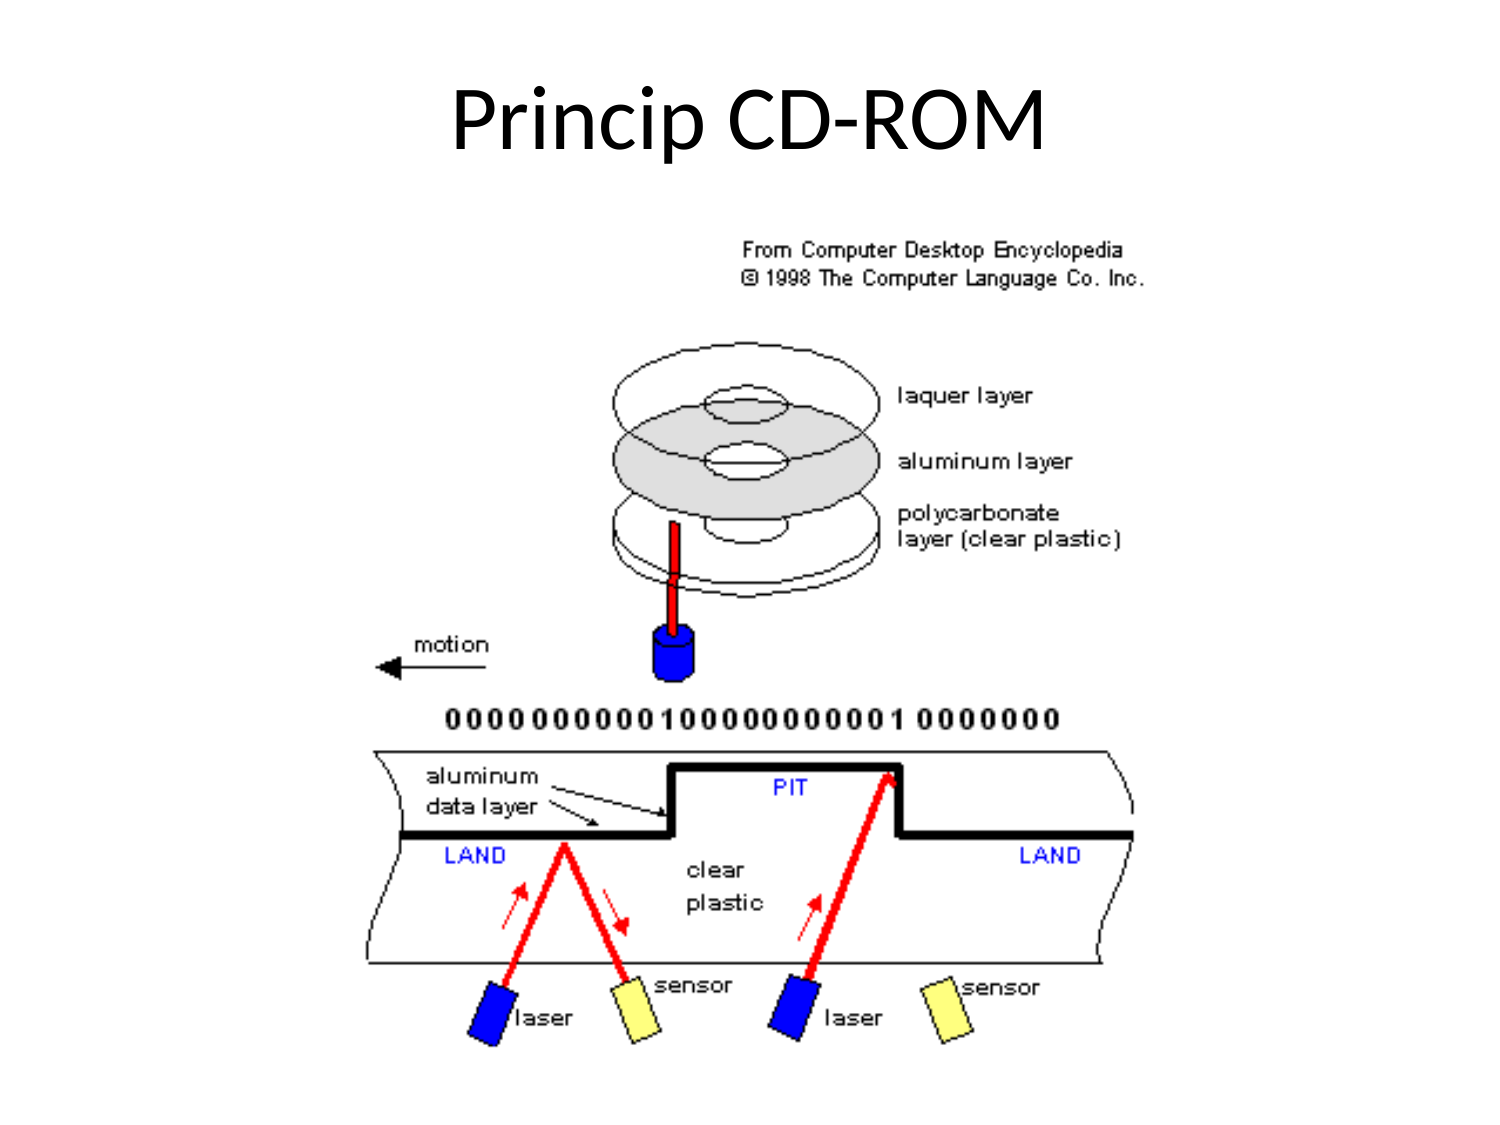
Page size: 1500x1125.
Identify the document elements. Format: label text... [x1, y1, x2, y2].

picture [348, 237, 1146, 1059]
title Princip CD-ROM [75, 19, 1425, 207]
